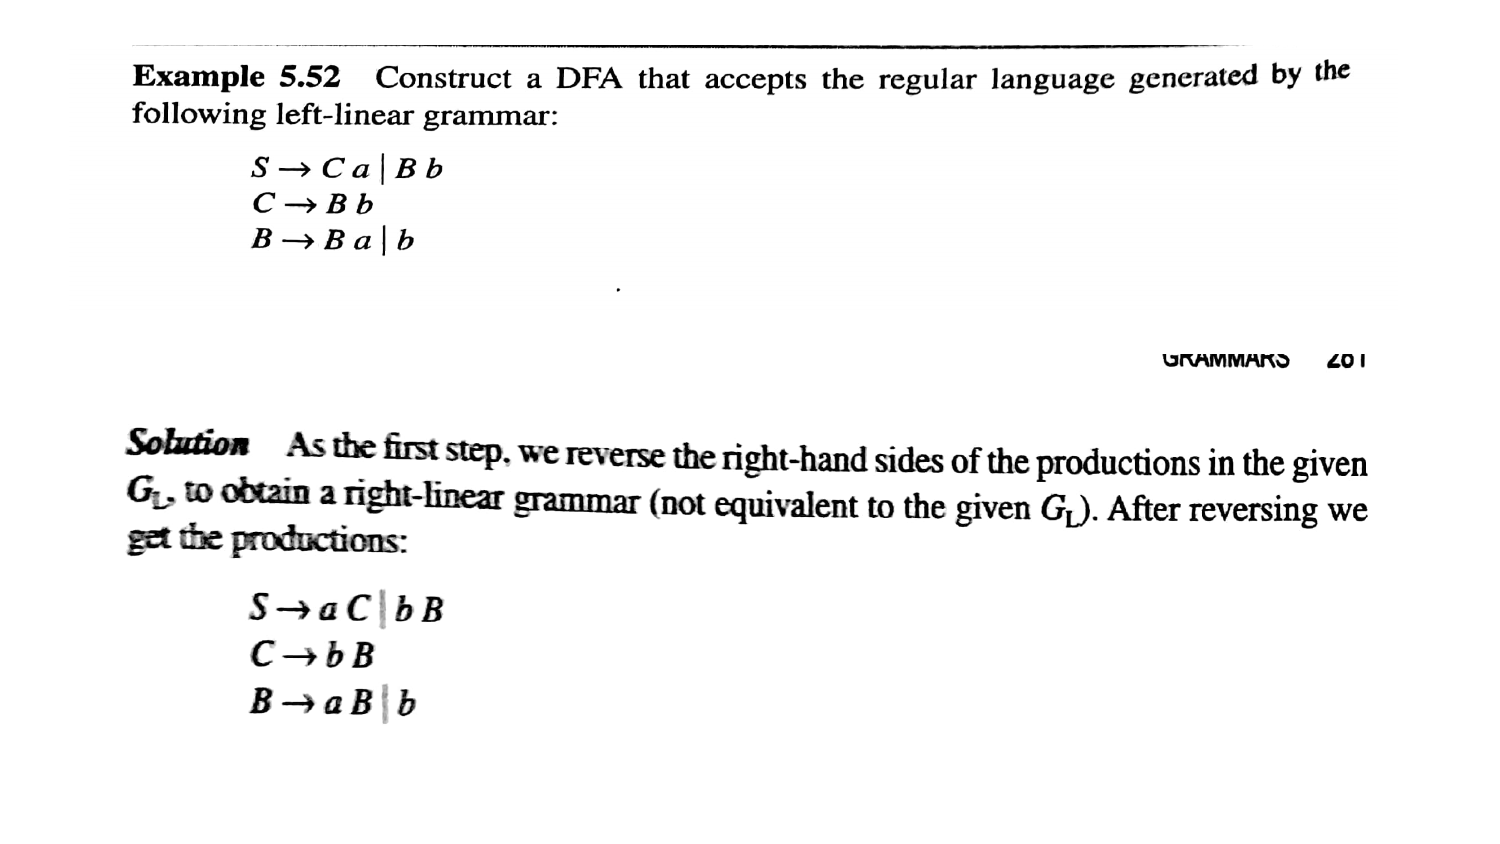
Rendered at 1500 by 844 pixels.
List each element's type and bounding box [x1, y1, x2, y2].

picture [68, 45, 1398, 311]
picture [64, 354, 1429, 746]
